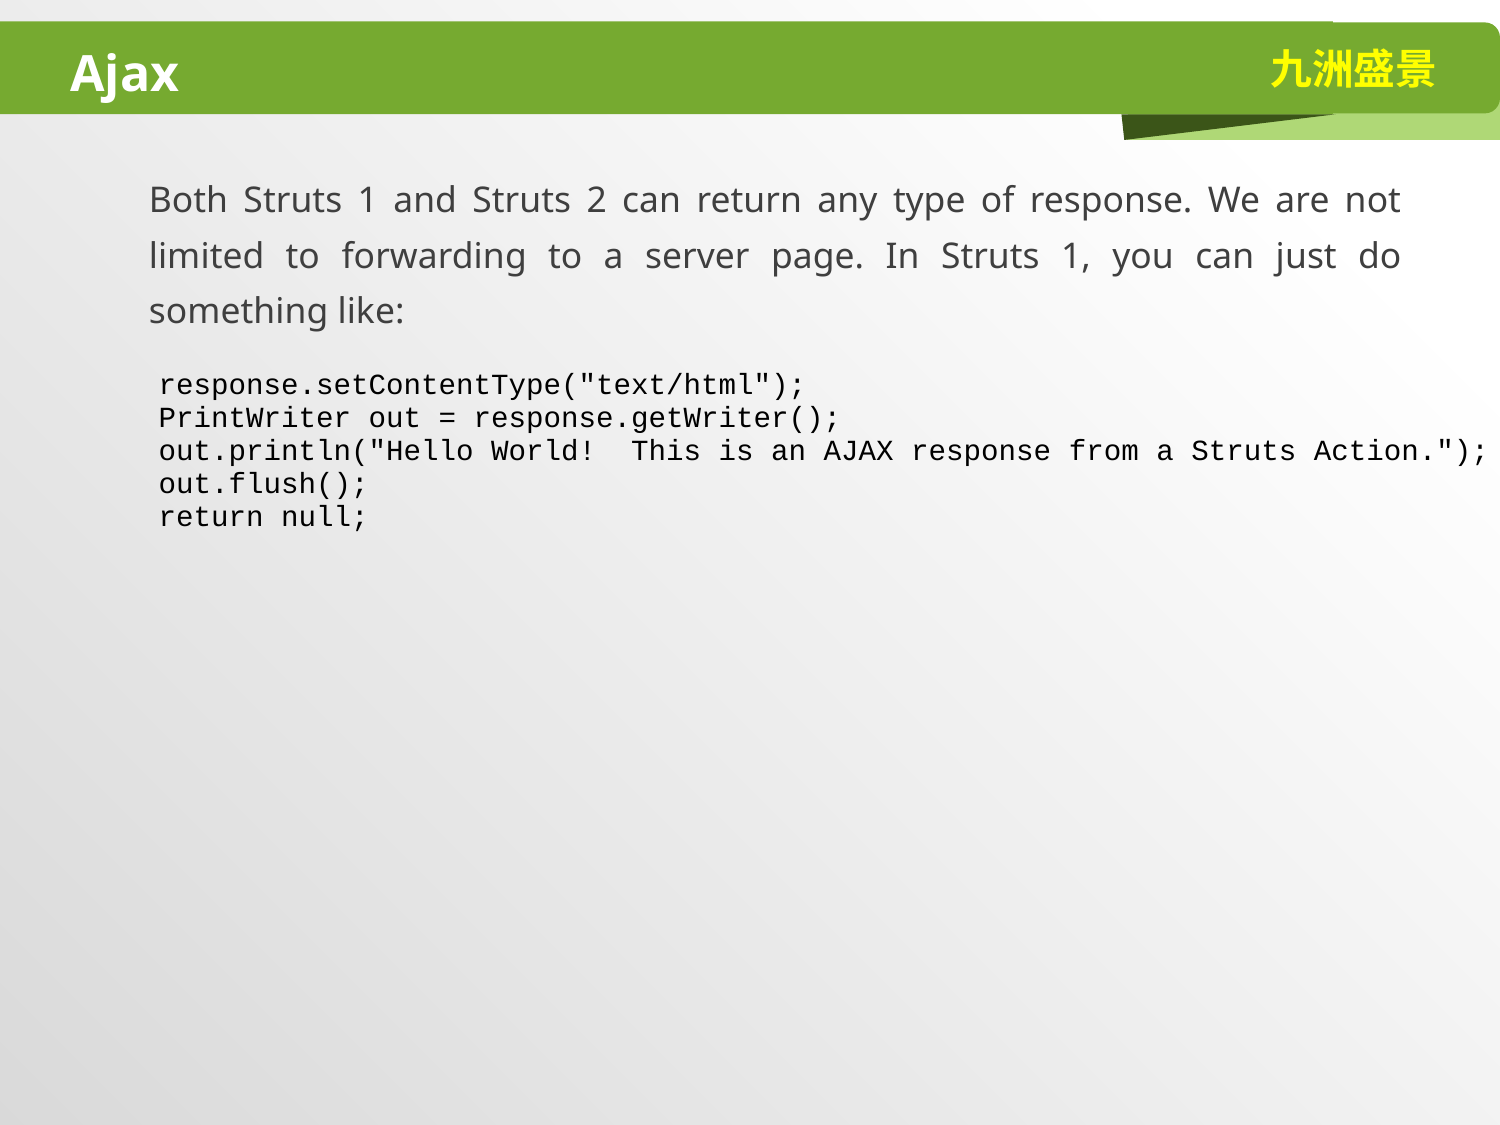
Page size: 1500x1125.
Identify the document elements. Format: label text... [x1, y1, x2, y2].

list Both Struts 1 and Struts 2 can return any type of response. We are not limited to forwarding to a server page. In Struts 1, you can just do something like: [75, 157, 1418, 1052]
title Ajax [55, 25, 1318, 110]
table_header response.setContentType("text/html"); PrintWriter out = response.getWriter(); out.println("Hello World! This is an AJAX response from a Struts Action."); out.flush(); return null; [159, 370, 1500, 536]
